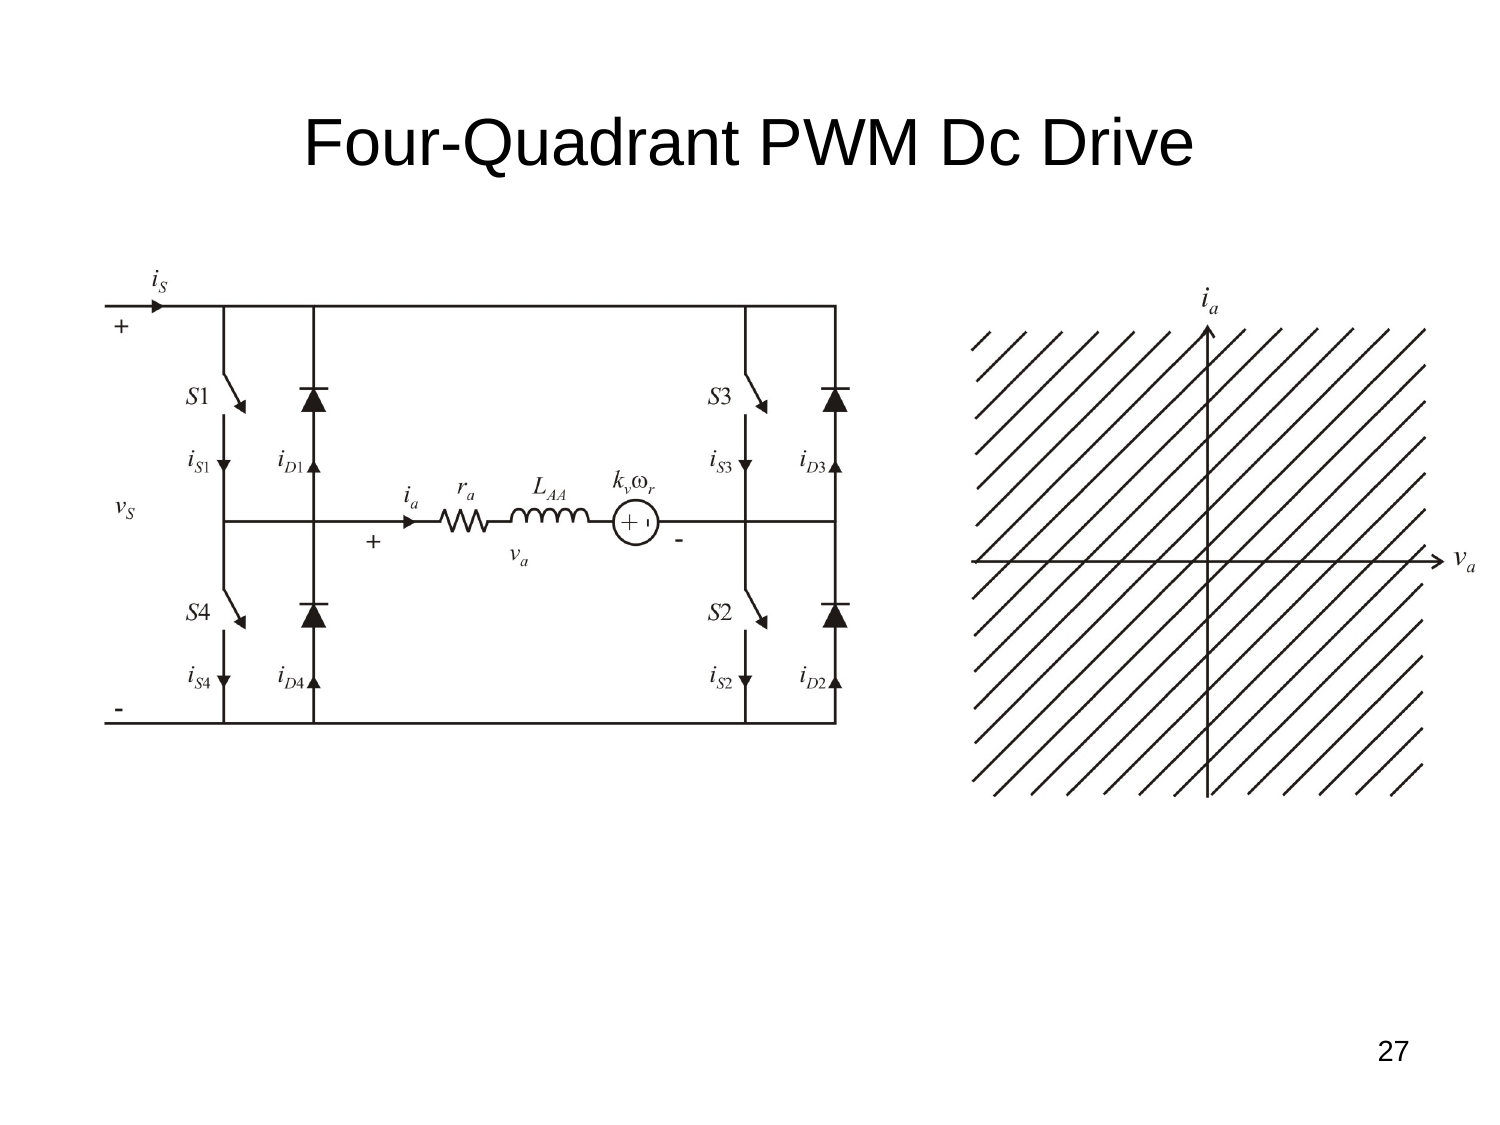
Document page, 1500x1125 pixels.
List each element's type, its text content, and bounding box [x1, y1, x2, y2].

slide_number 27 [1074, 1024, 1426, 1103]
title Four-Quadrant PWM Dc Drive [74, 44, 1426, 233]
picture [970, 287, 1476, 798]
picture [103, 269, 851, 726]
